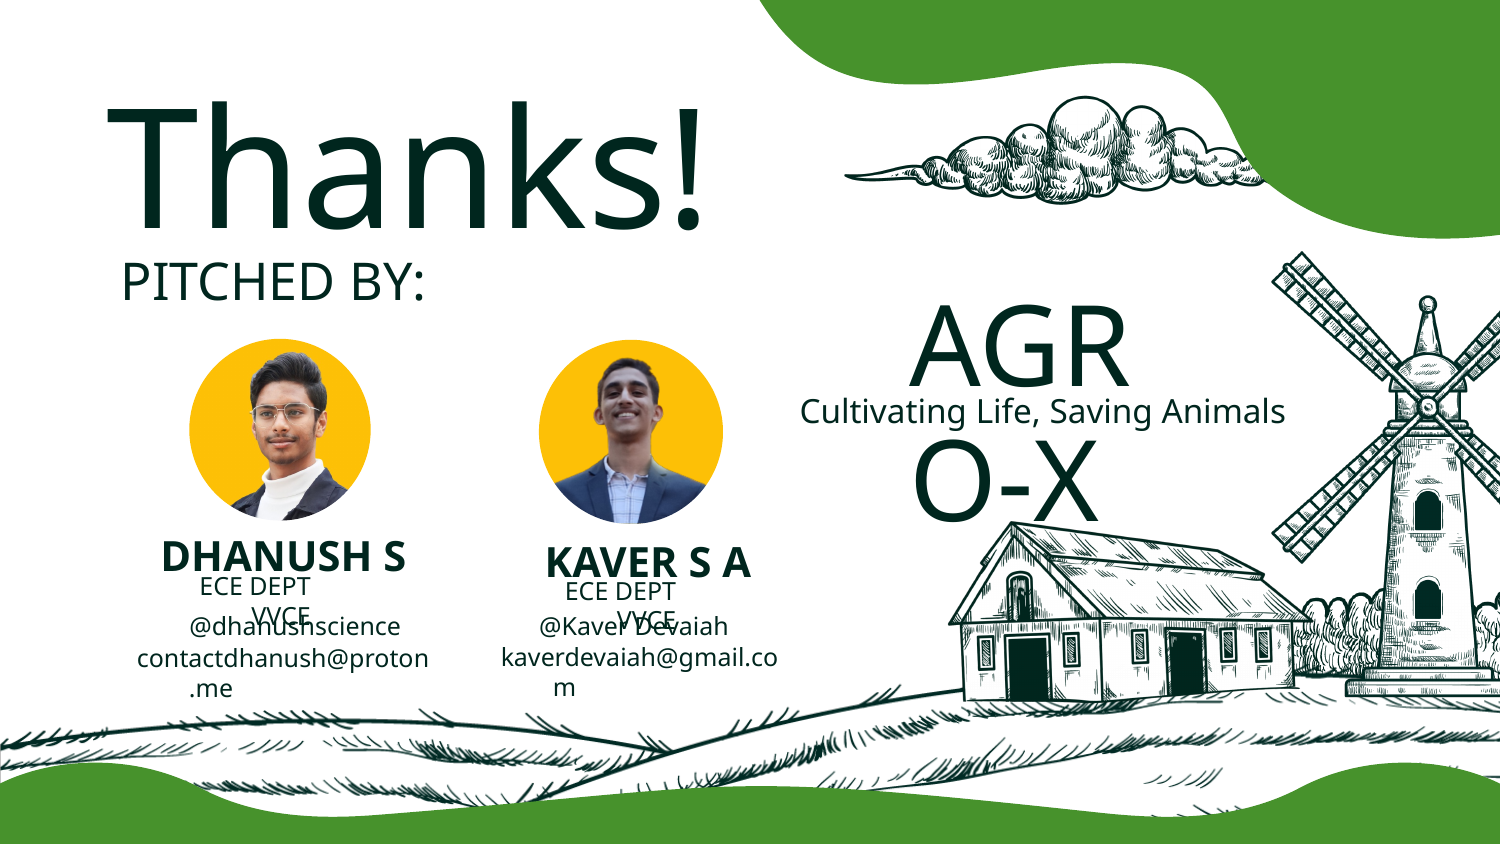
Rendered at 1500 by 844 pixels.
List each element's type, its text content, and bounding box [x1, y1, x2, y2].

subtitle PITCHED BY: [105, 233, 811, 312]
text_box [0, 762, 396, 844]
text_box ECE DEPT VVCE [161, 555, 371, 595]
title Thanks! [91, 46, 794, 203]
text_box contactdhanush@proton.me [99, 627, 396, 686]
text_box [759, 0, 1500, 239]
picture [538, 339, 724, 525]
text_box @dhanushscience [151, 595, 501, 654]
text_box KAVER S A [440, 520, 821, 595]
text_box Cultivating Life, Saving Animals [728, 376, 1257, 444]
text_box DHANUSH S [81, 515, 462, 596]
picture [0, 241, 1500, 844]
text_box ECE DEPT VVCE [526, 559, 737, 595]
text_box @Kaver Devaiah [501, 595, 851, 626]
picture [841, 87, 1357, 212]
text_box AGRO-X [894, 258, 1192, 376]
picture [189, 338, 371, 521]
